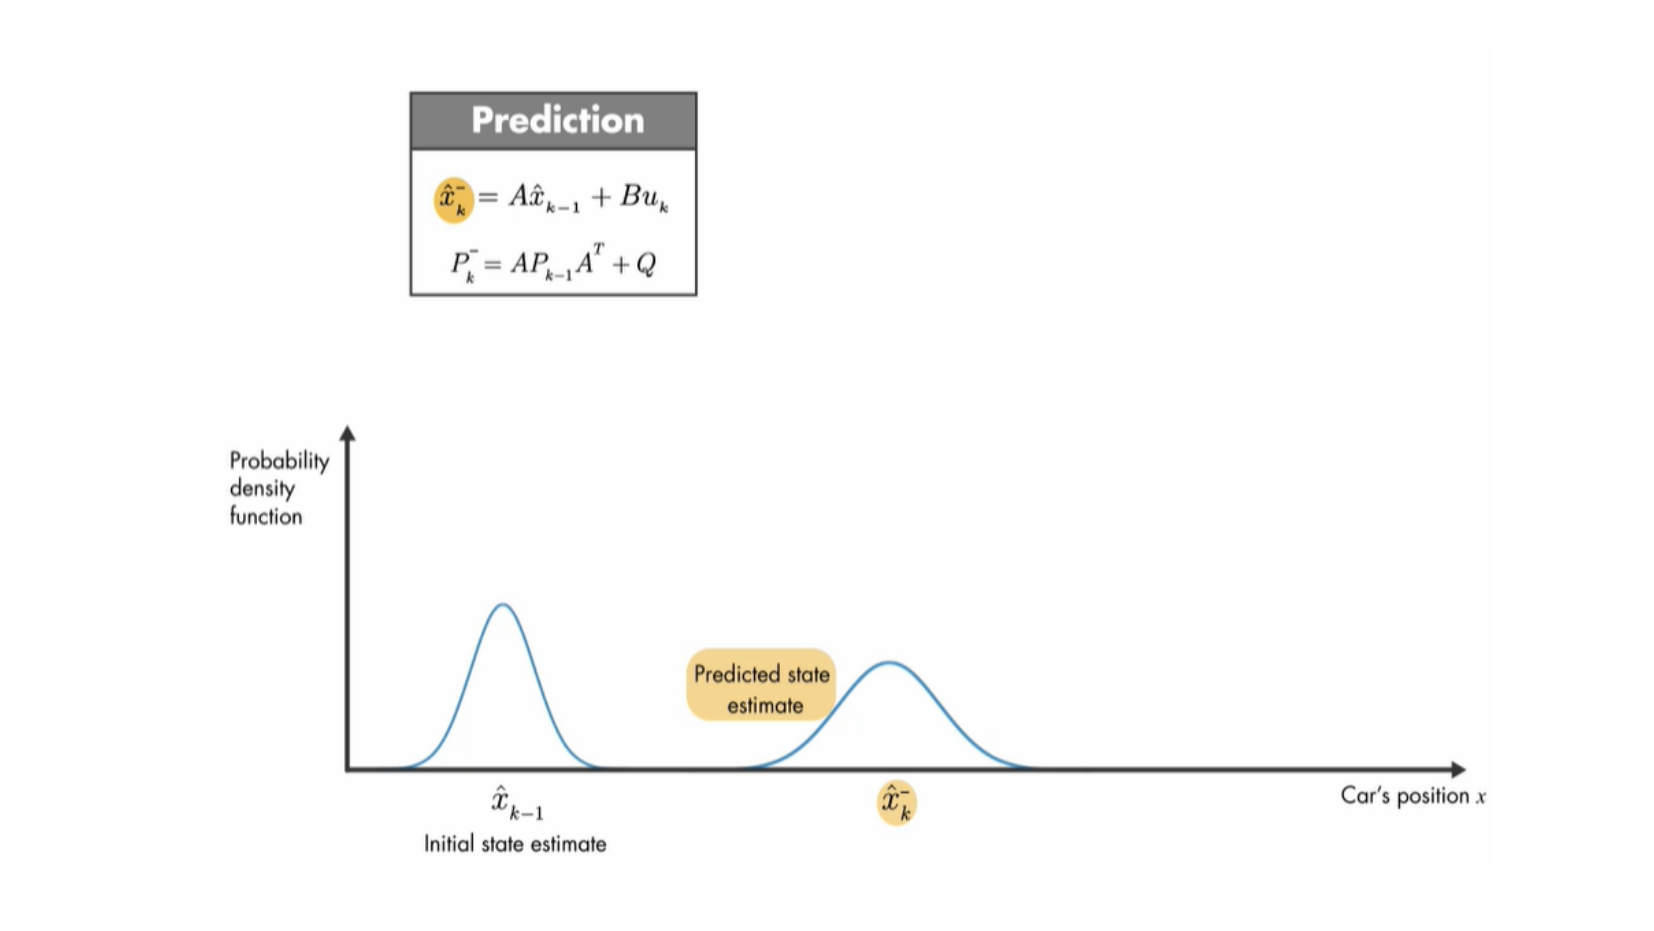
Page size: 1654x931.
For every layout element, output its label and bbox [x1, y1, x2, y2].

picture [205, 47, 1492, 864]
